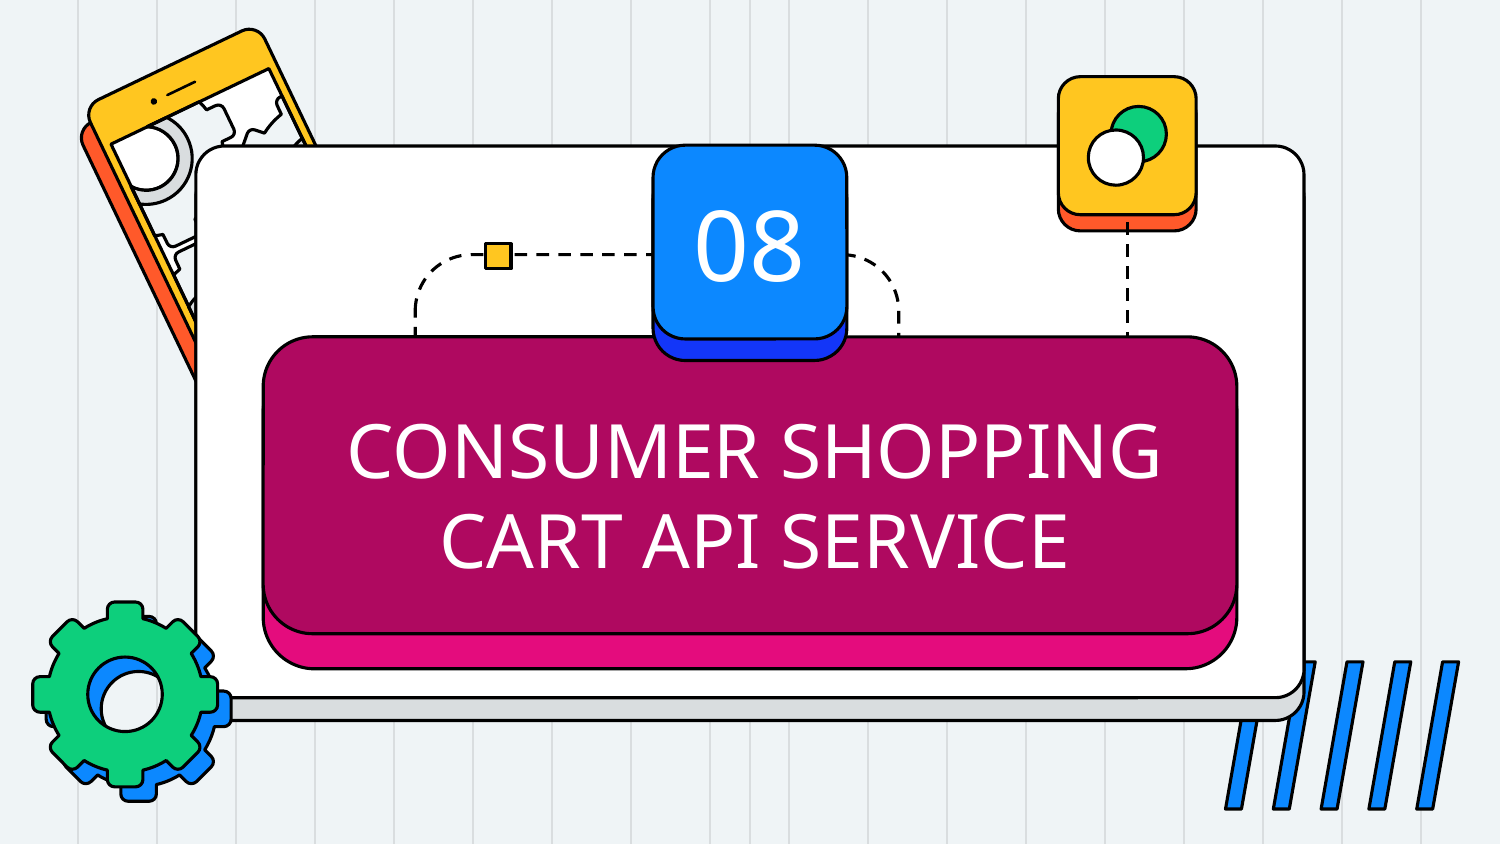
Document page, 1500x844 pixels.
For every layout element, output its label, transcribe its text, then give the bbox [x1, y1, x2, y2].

title 08 [665, 168, 835, 316]
text_box [263, 594, 1237, 669]
text_box [847, 254, 899, 336]
text_box [263, 336, 1237, 634]
title CONSUMER SHOPPING CART API SERVICE [287, 424, 1223, 563]
text_box [653, 314, 847, 361]
text_box [485, 243, 511, 269]
text_box [653, 145, 847, 339]
text_box [415, 254, 653, 336]
